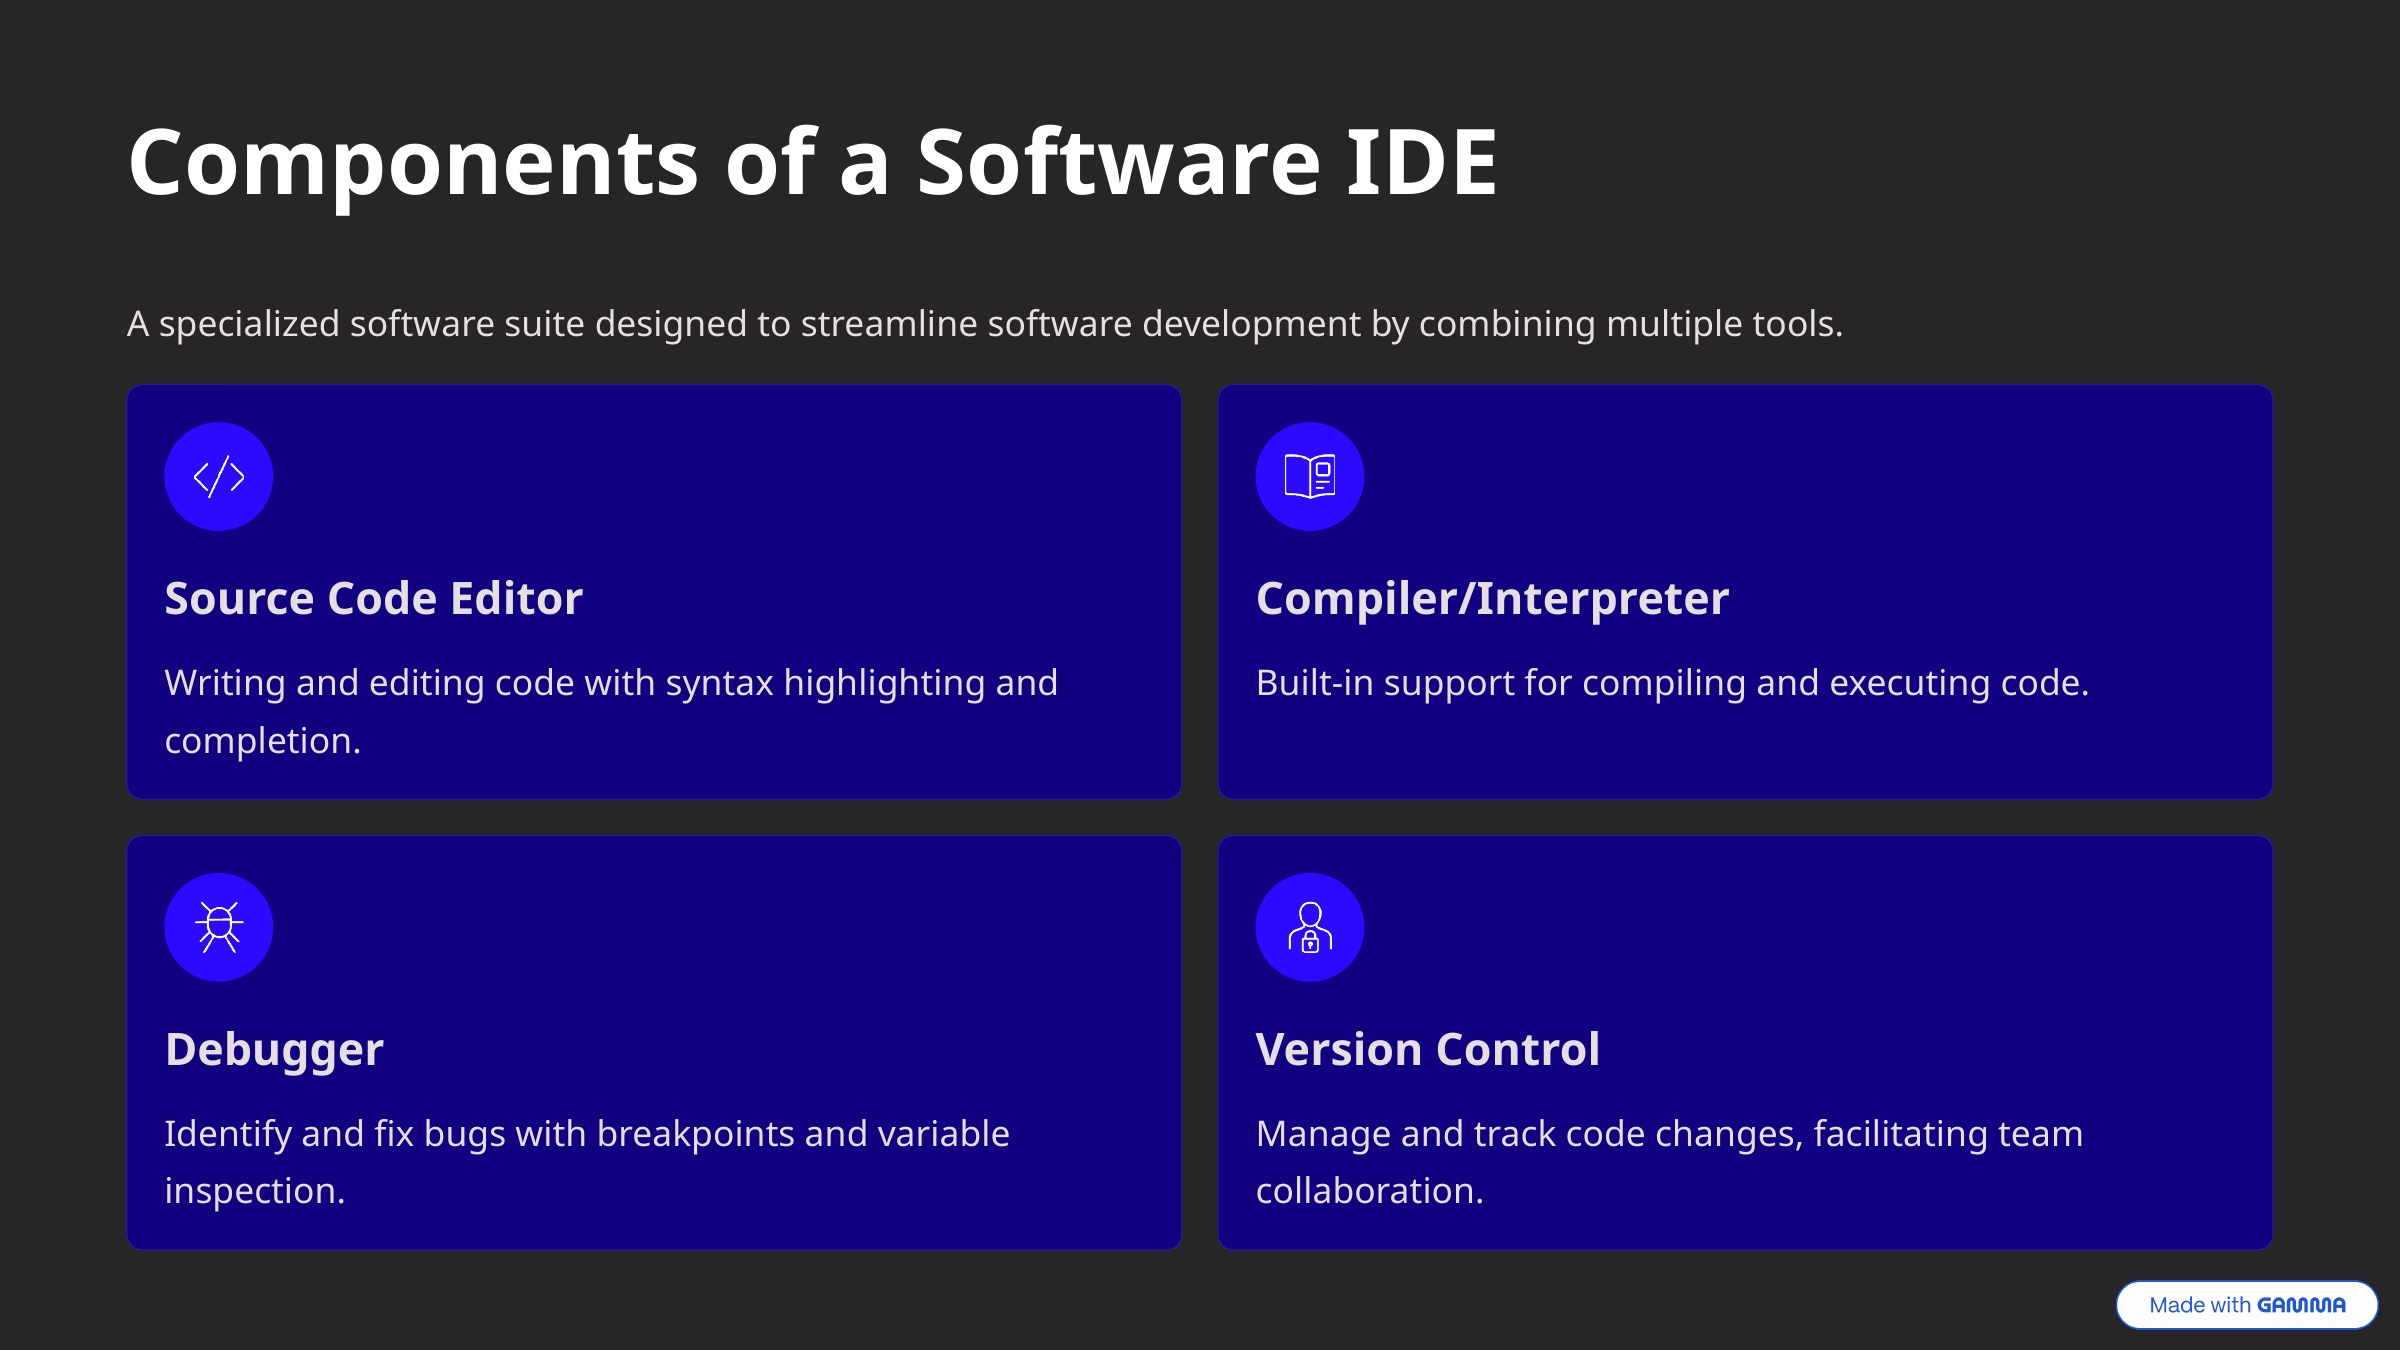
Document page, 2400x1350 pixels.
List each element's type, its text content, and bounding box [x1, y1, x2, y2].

text_box Components of a Software IDE [126, 100, 1472, 214]
text_box [1218, 835, 2274, 1250]
text_box Debugger [164, 1017, 618, 1075]
text_box Writing and editing code with syntax highlighting and completion. [164, 645, 1145, 762]
picture [194, 896, 244, 958]
text_box [126, 835, 1182, 1250]
text_box Version Control [1255, 1017, 1709, 1075]
text_box Compiler/Interpreter [1255, 567, 1711, 624]
text_box Built-in support for compiling and executing code. [1255, 645, 2236, 704]
picture [2106, 1271, 2389, 1339]
text_box [126, 384, 1182, 800]
text_box [1218, 384, 2274, 800]
text_box [1255, 422, 1365, 531]
text_box [164, 872, 274, 982]
text_box Manage and track code changes, facilitating team collaboration. [1255, 1096, 2236, 1213]
text_box Source Code Editor [164, 567, 618, 624]
picture [194, 445, 244, 508]
picture [1285, 896, 1335, 958]
text_box [164, 422, 274, 531]
text_box Identify and fix bugs with breakpoints and variable inspection. [164, 1096, 1145, 1213]
picture [1285, 445, 1335, 508]
text_box [1255, 872, 1365, 982]
text_box A specialized software suite designed to streamline software development by combining multiple tools. [126, 285, 2273, 344]
